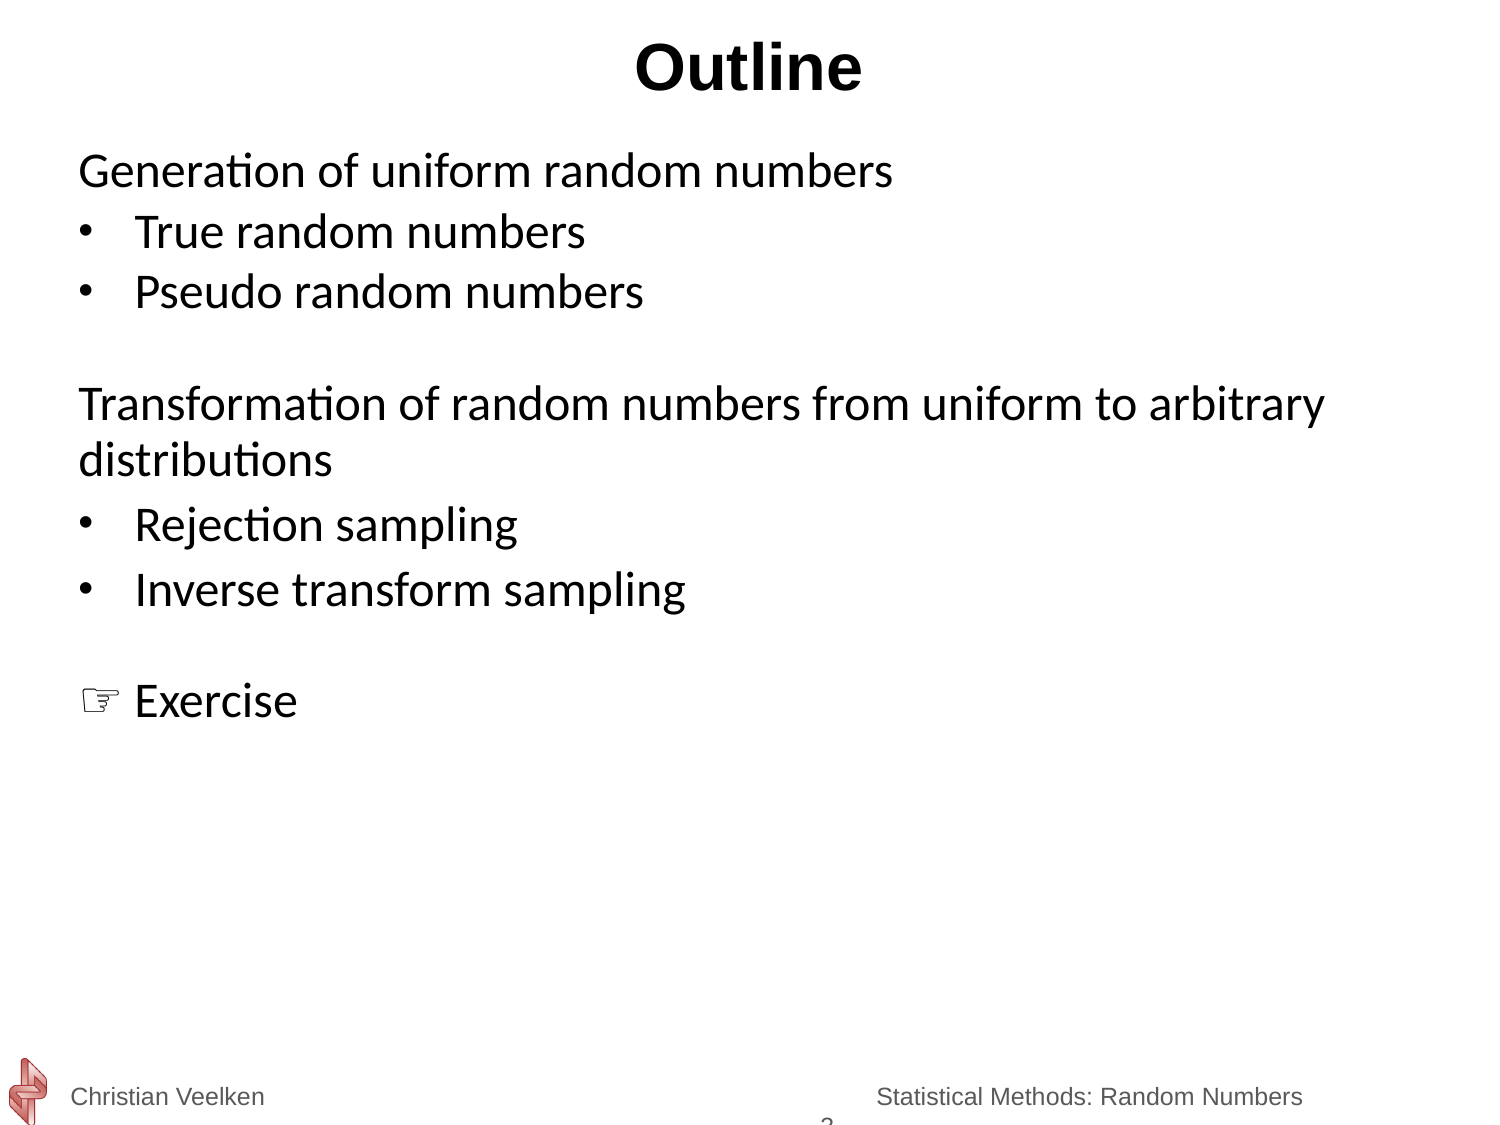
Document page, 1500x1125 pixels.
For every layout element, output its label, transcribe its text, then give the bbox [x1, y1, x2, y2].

text_box Christian Veelken Statistical Methods: Random Numbers 3 [79, 1073, 1500, 1125]
text_box Outline [56, 31, 1442, 106]
picture [0, 1040, 79, 1125]
text_box Generation of uniform random numbers True random numbers Pseudo random numbers Transformation of random numbers from uniform to arbitrary distributions Rejection sampling Inverse transform sampling ☞ Exercise [78, 143, 1464, 785]
